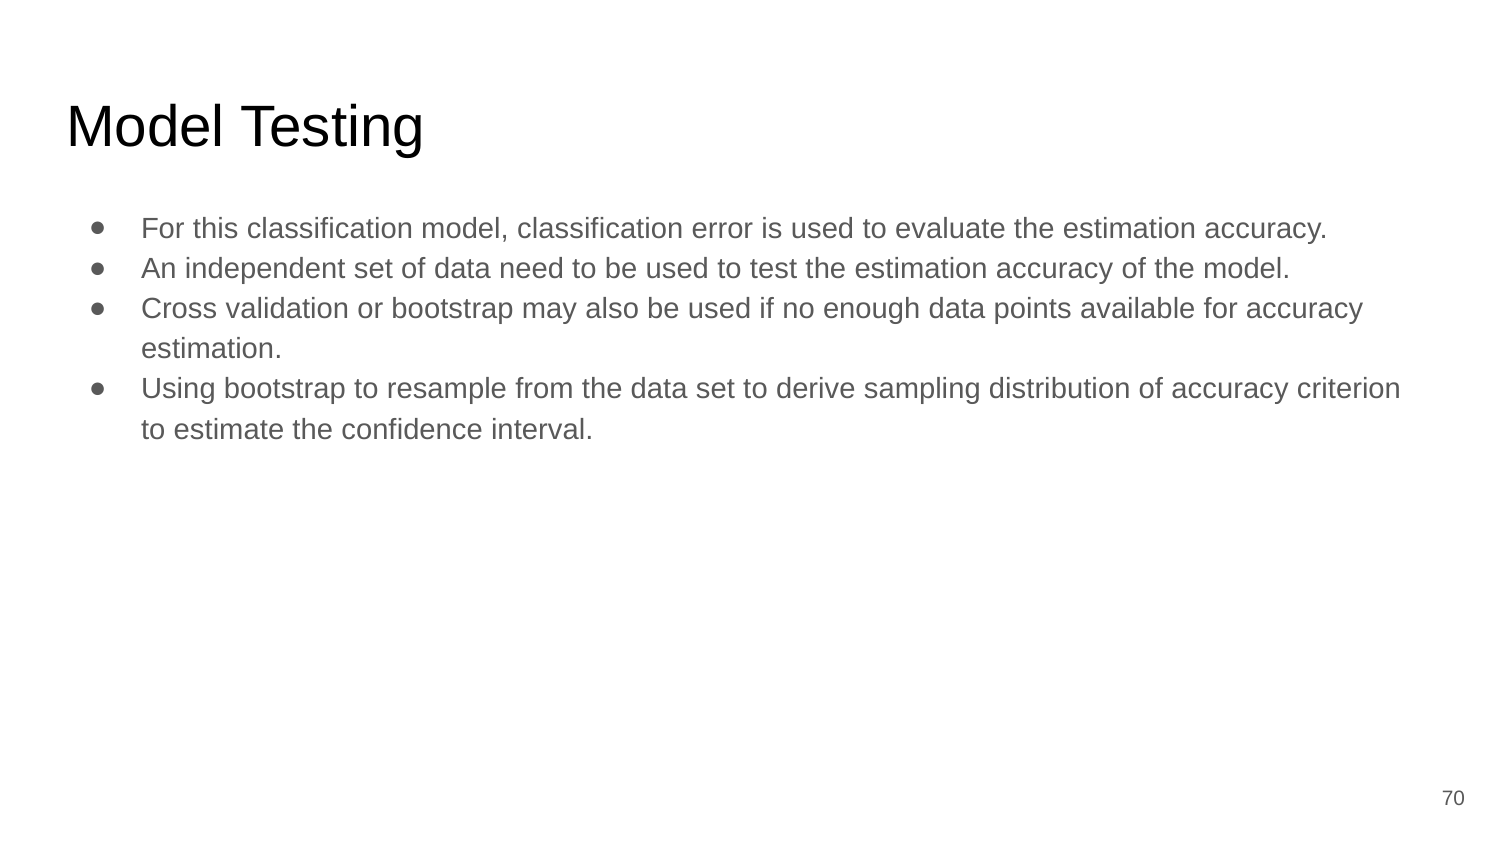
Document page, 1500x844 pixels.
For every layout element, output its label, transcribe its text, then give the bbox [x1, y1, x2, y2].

slide_number 70 [1389, 764, 1480, 830]
title Model Testing [51, 72, 1449, 167]
list For this classification model, classification error is used to evaluate the estimation accuracy. An independent set of data need to be used to test the estimation accuracy of the model. Cross validation or bootstrap may also be used if no enough data points available for accuracy estimation. Using bootstrap to resample from the data set to derive sampling distribution of accuracy criterion to estimate the confidence interval. [51, 189, 1449, 750]
